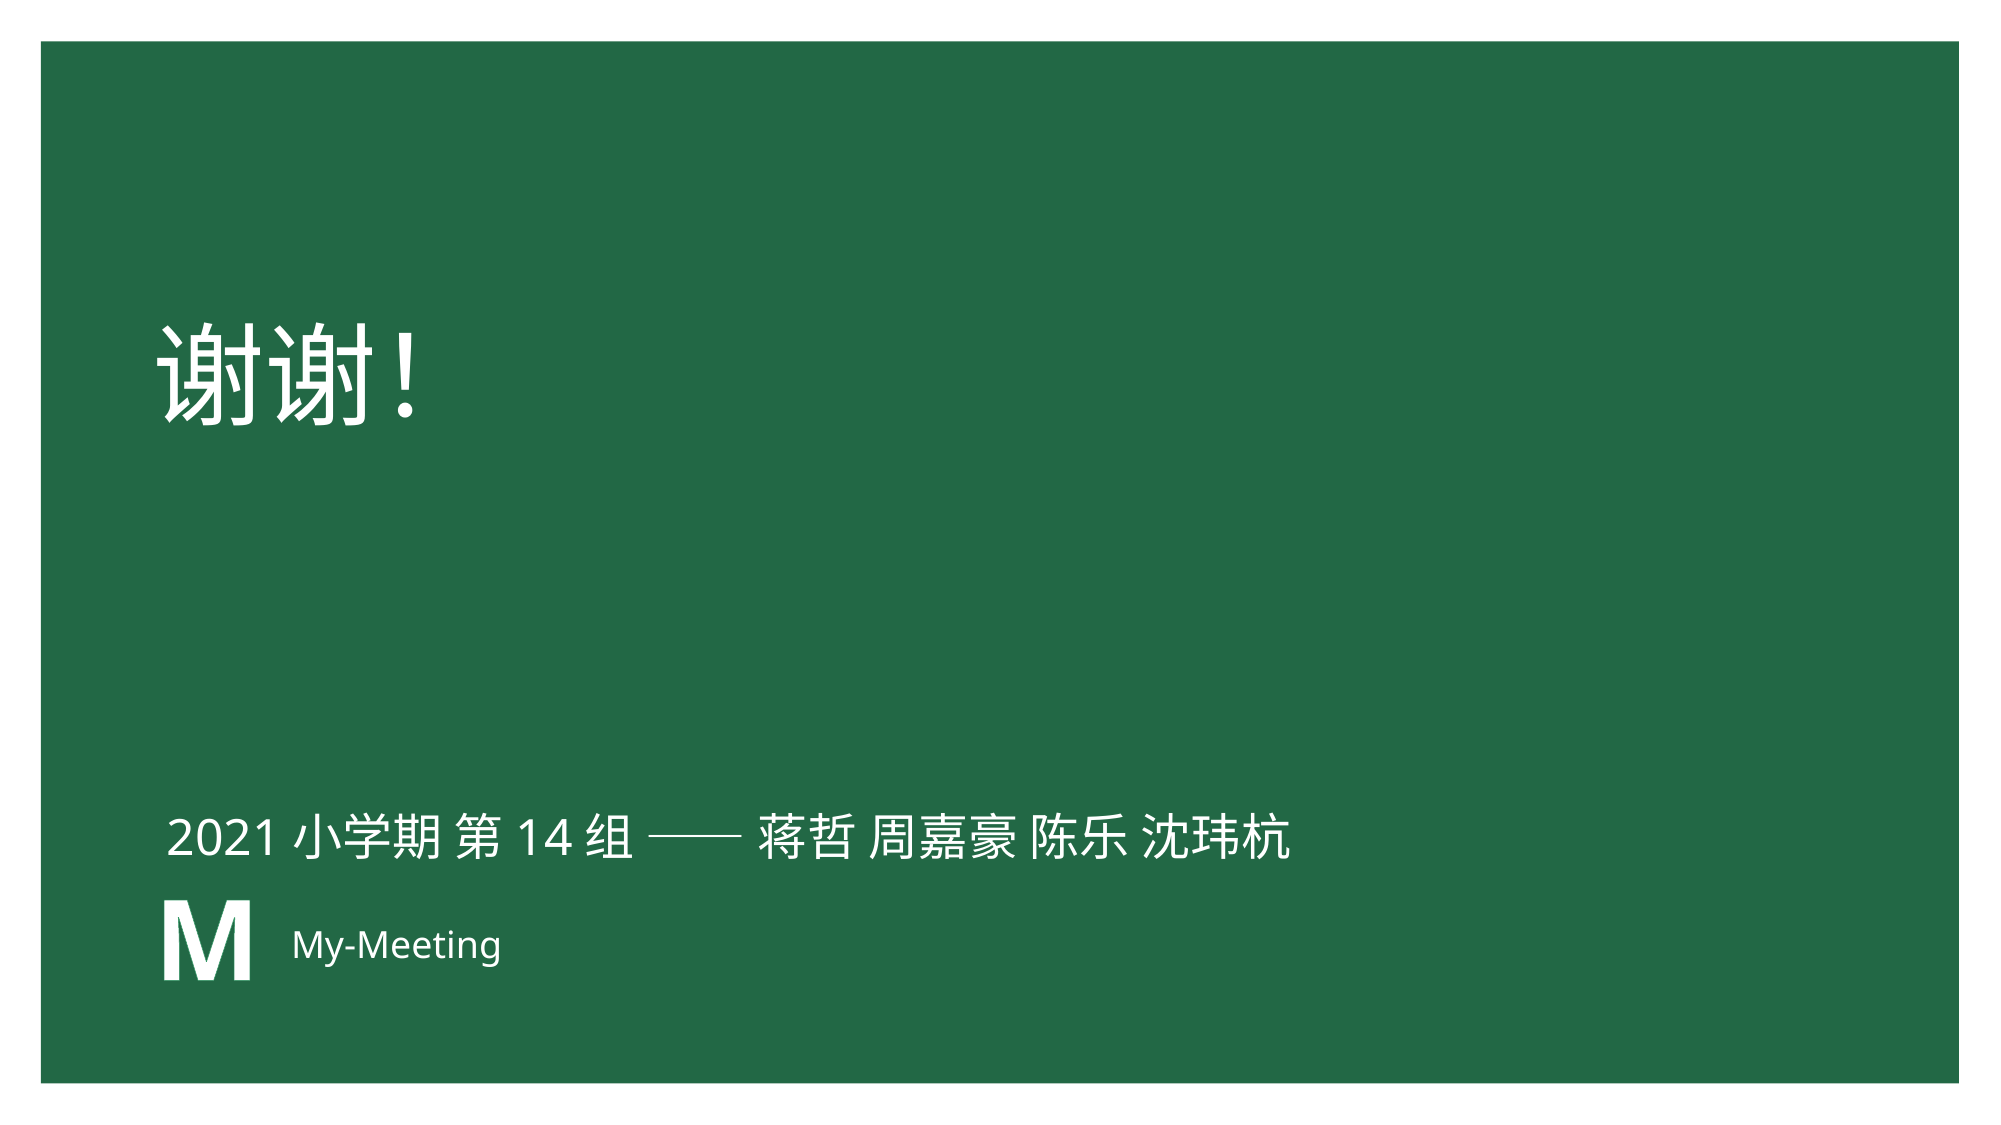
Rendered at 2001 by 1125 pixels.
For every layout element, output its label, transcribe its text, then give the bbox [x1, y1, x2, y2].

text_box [137, 860, 591, 1012]
subtitle 2021小学期 第14组 —— 蒋哲 周嘉豪 陈乐 沈玮杭 [151, 767, 1724, 955]
text_box [40, 40, 1960, 1085]
title 谢谢！ [137, 176, 1863, 569]
